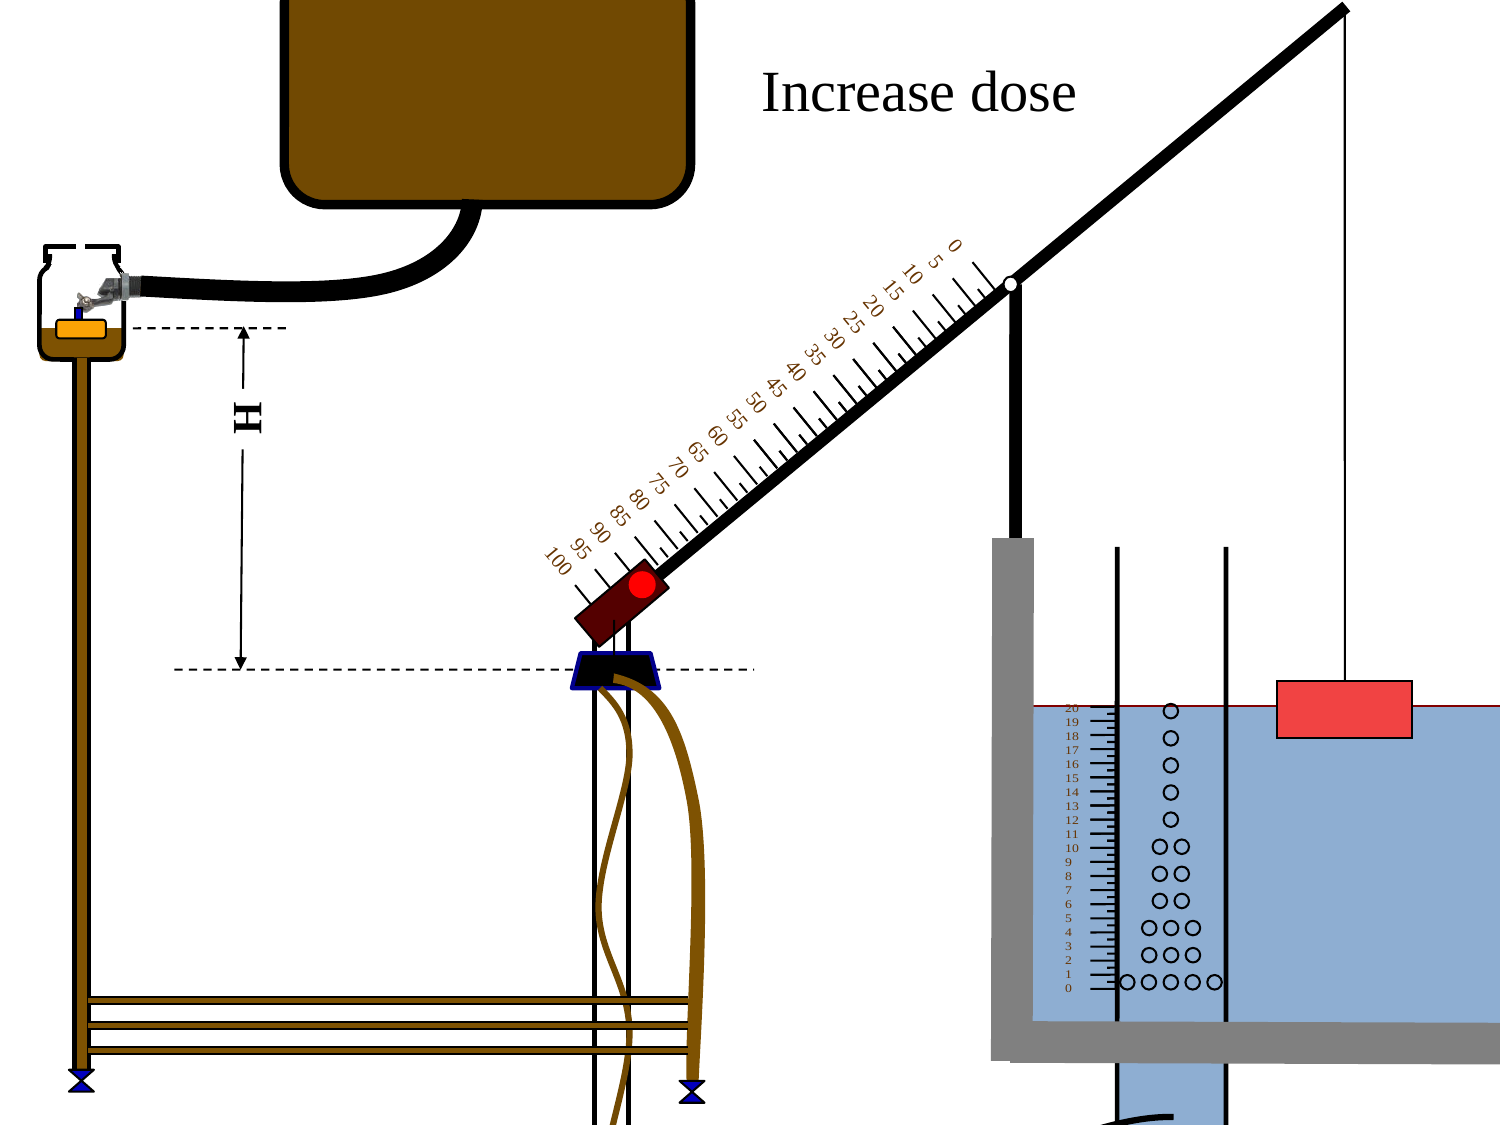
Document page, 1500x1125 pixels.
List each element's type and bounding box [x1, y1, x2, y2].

text_box [38, 0, 1500, 1125]
